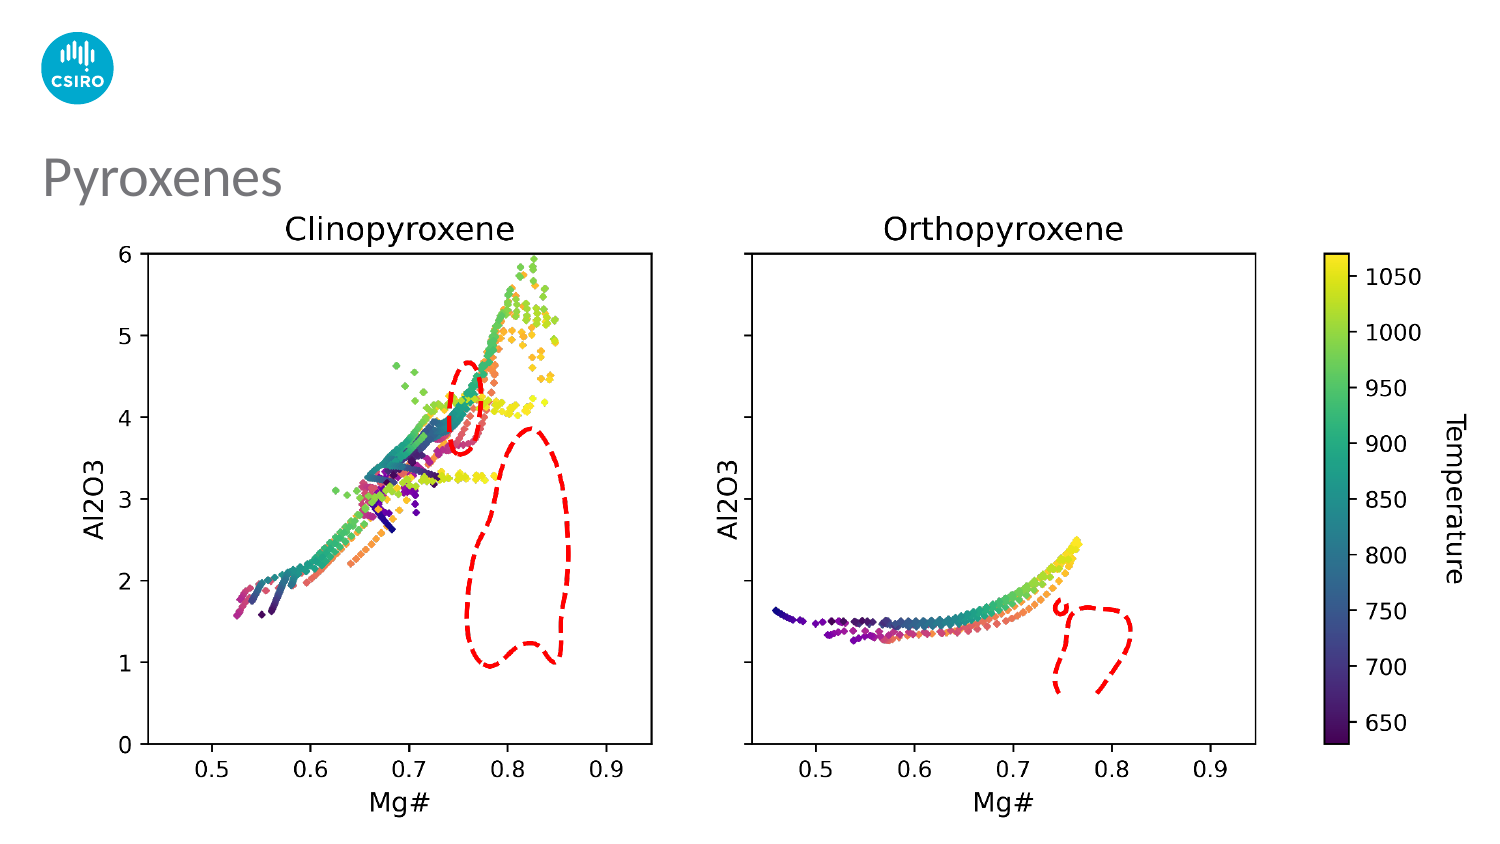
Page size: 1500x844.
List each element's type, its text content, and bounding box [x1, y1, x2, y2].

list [66, 198, 1483, 833]
list Pyroxenes [42, 138, 1459, 244]
